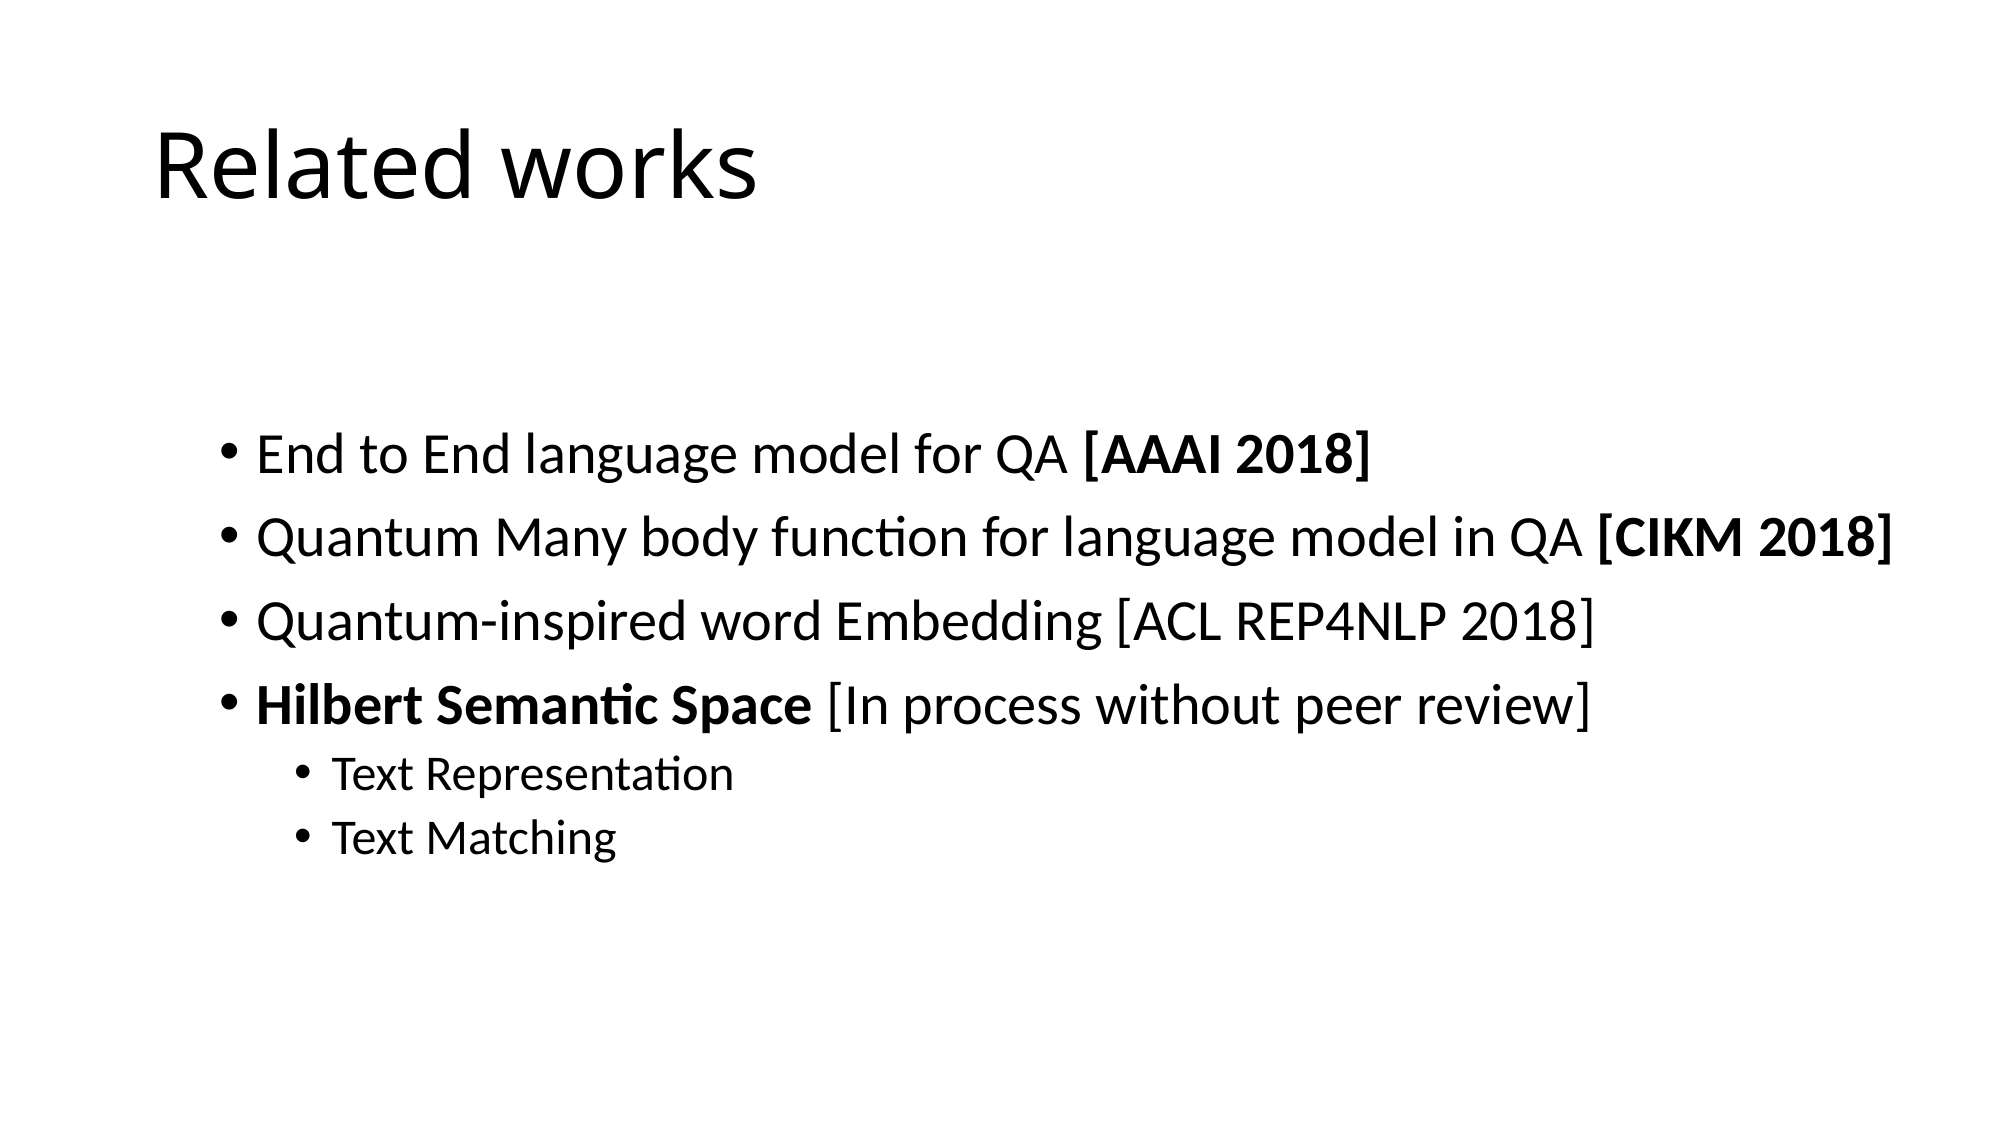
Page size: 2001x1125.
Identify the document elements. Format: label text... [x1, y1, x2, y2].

list End to End language model for QA [AAAI 2018] Quantum Many body function for language model in QA [CIKM 2018] Quantum-inspired word Embedding [ACL REP4NLP 2018] Hilbert Semantic Space [In process without peer review] Text Representation Text Matching [204, 415, 1930, 938]
title Related works [137, 59, 1863, 278]
